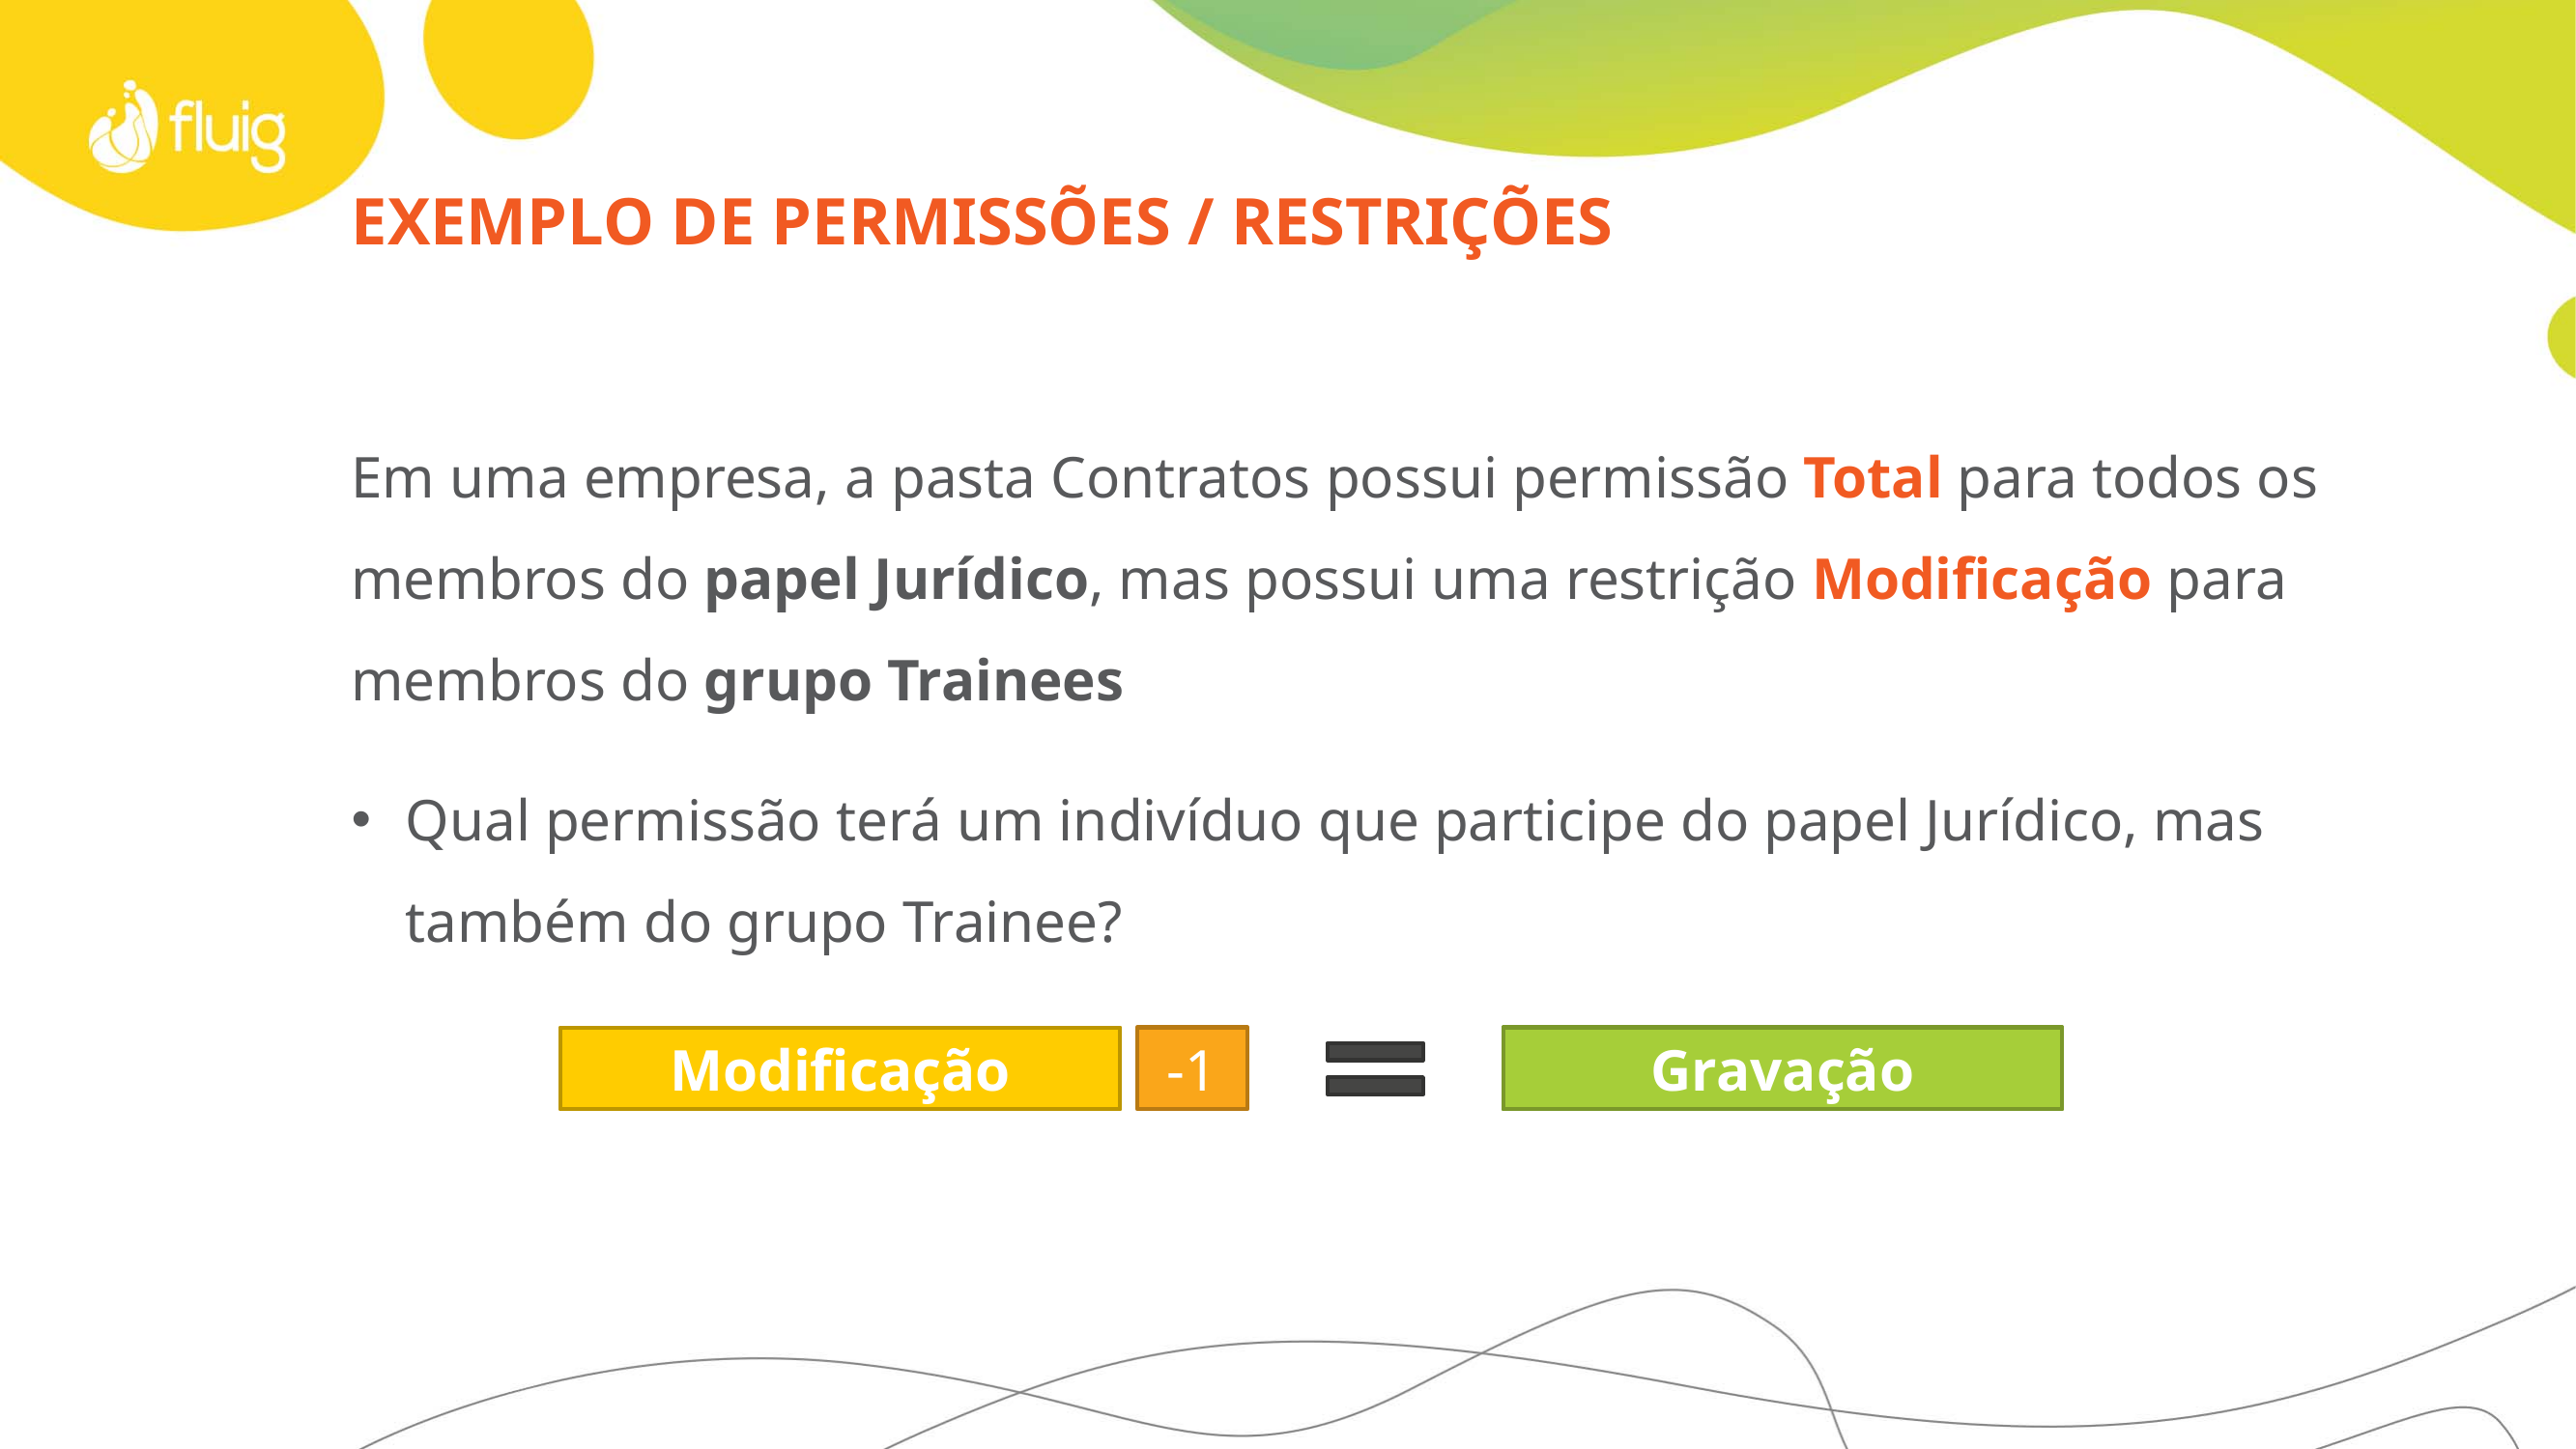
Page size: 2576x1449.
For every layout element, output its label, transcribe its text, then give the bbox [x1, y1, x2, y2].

text_box Modificação [558, 1026, 1122, 1111]
list Em uma empresa, a pasta Contratos possui permissão Total para todos os membros do papel Jurídico, mas possui uma restrição Modificação para membros do grupo Trainees Qual permissão terá um indivíduo que participe do papel Jurídico, mas também do grupo Trainee? [336, 400, 2352, 951]
title Exemplo de permissões / restrições [336, 173, 2352, 379]
picture [0, 0, 2576, 1449]
text_box [1326, 1041, 1425, 1063]
text_box -1 [1135, 1025, 1249, 1111]
text_box Gravação [1502, 1025, 2064, 1111]
text_box [1326, 1075, 1425, 1096]
